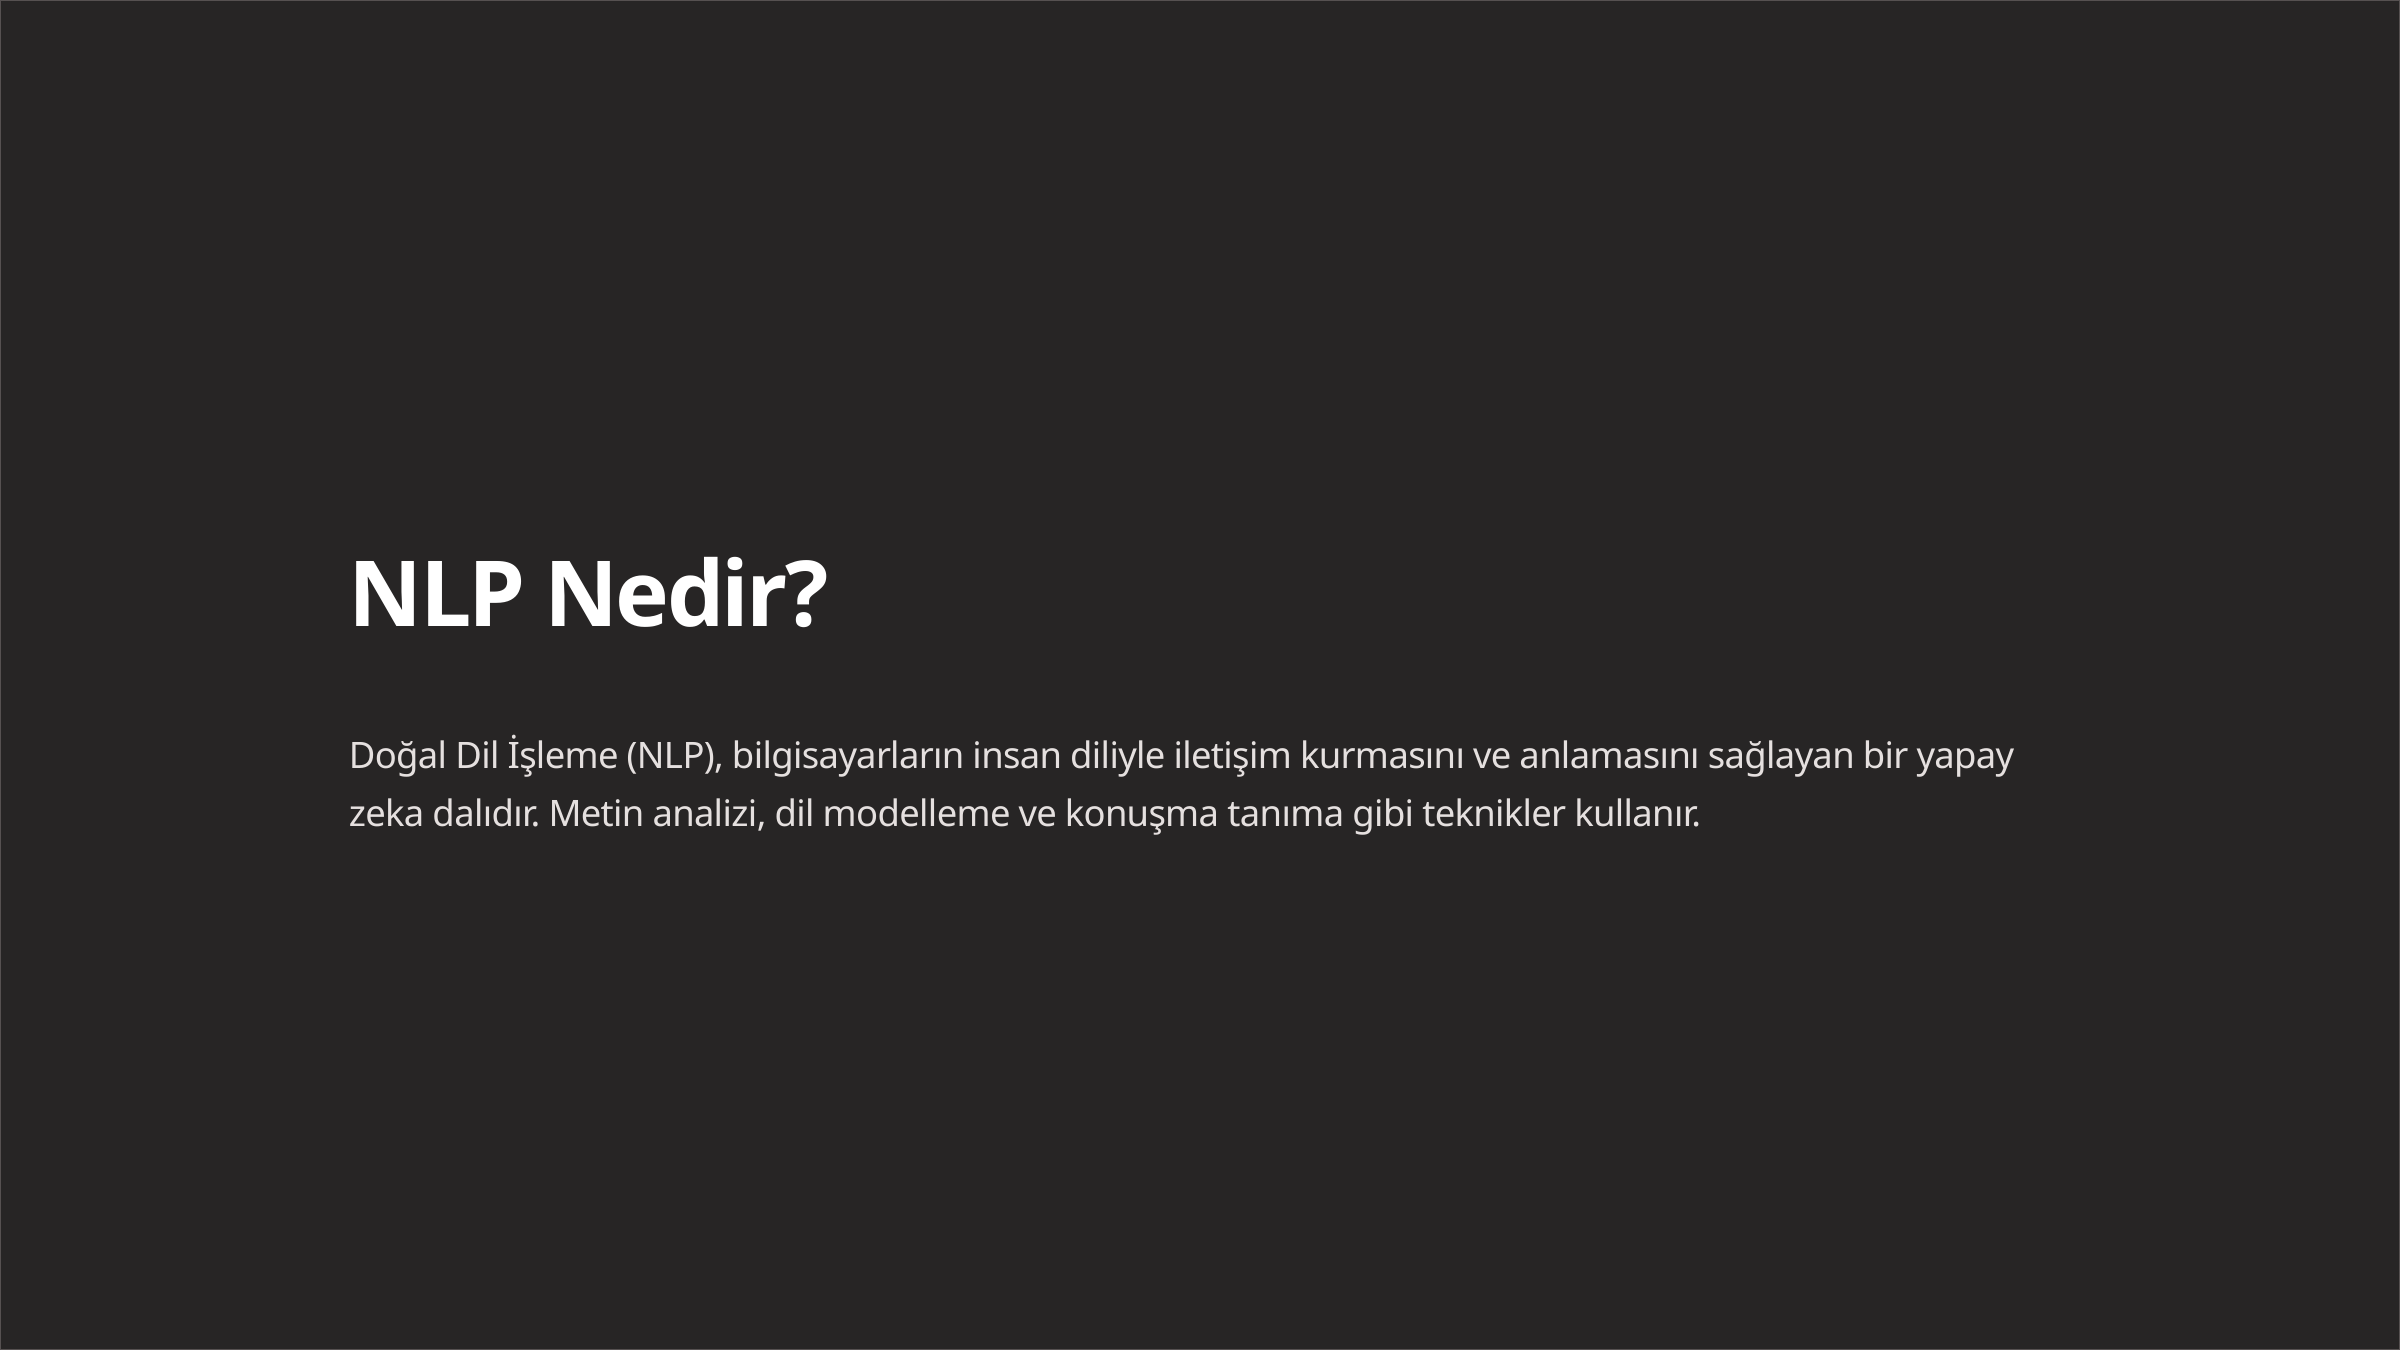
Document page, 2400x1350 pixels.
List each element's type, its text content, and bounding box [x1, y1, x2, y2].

text_box [0, 0, 2400, 1350]
text_box Doğal Dil İşleme (NLP), bilgisayarların insan diliyle iletişim kurmasını ve anlamasını sağlayan bir yapay zeka dalıdır. Metin analizi, dil modelleme ve konuşma tanıma gibi teknikler kullanır. [334, 710, 2066, 827]
text_box NLP Nedir? [334, 523, 1064, 638]
